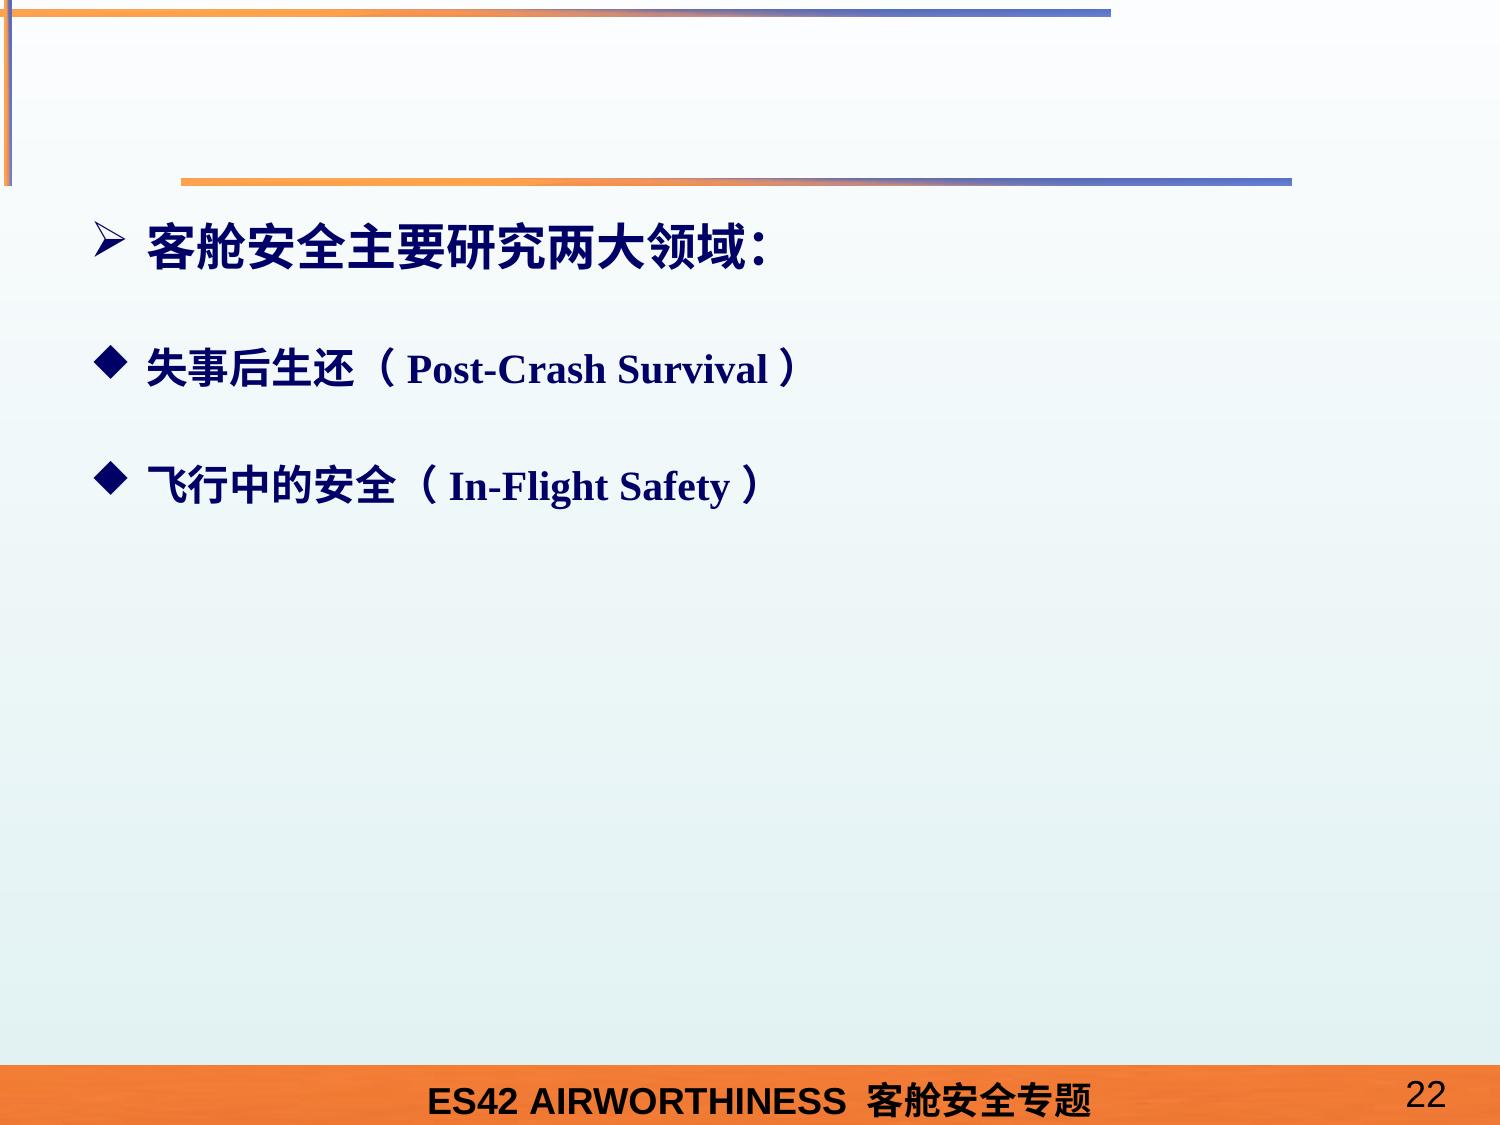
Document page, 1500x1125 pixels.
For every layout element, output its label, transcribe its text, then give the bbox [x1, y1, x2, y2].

picture [181, 178, 1292, 186]
list 客舱安全主要研究两大领域： 失事后生还（Post-Crash Survival） 飞行中的安全（In-Flight Safety） [75, 208, 1425, 1059]
picture [0, 0, 1111, 186]
picture [0, 1065, 1500, 1125]
